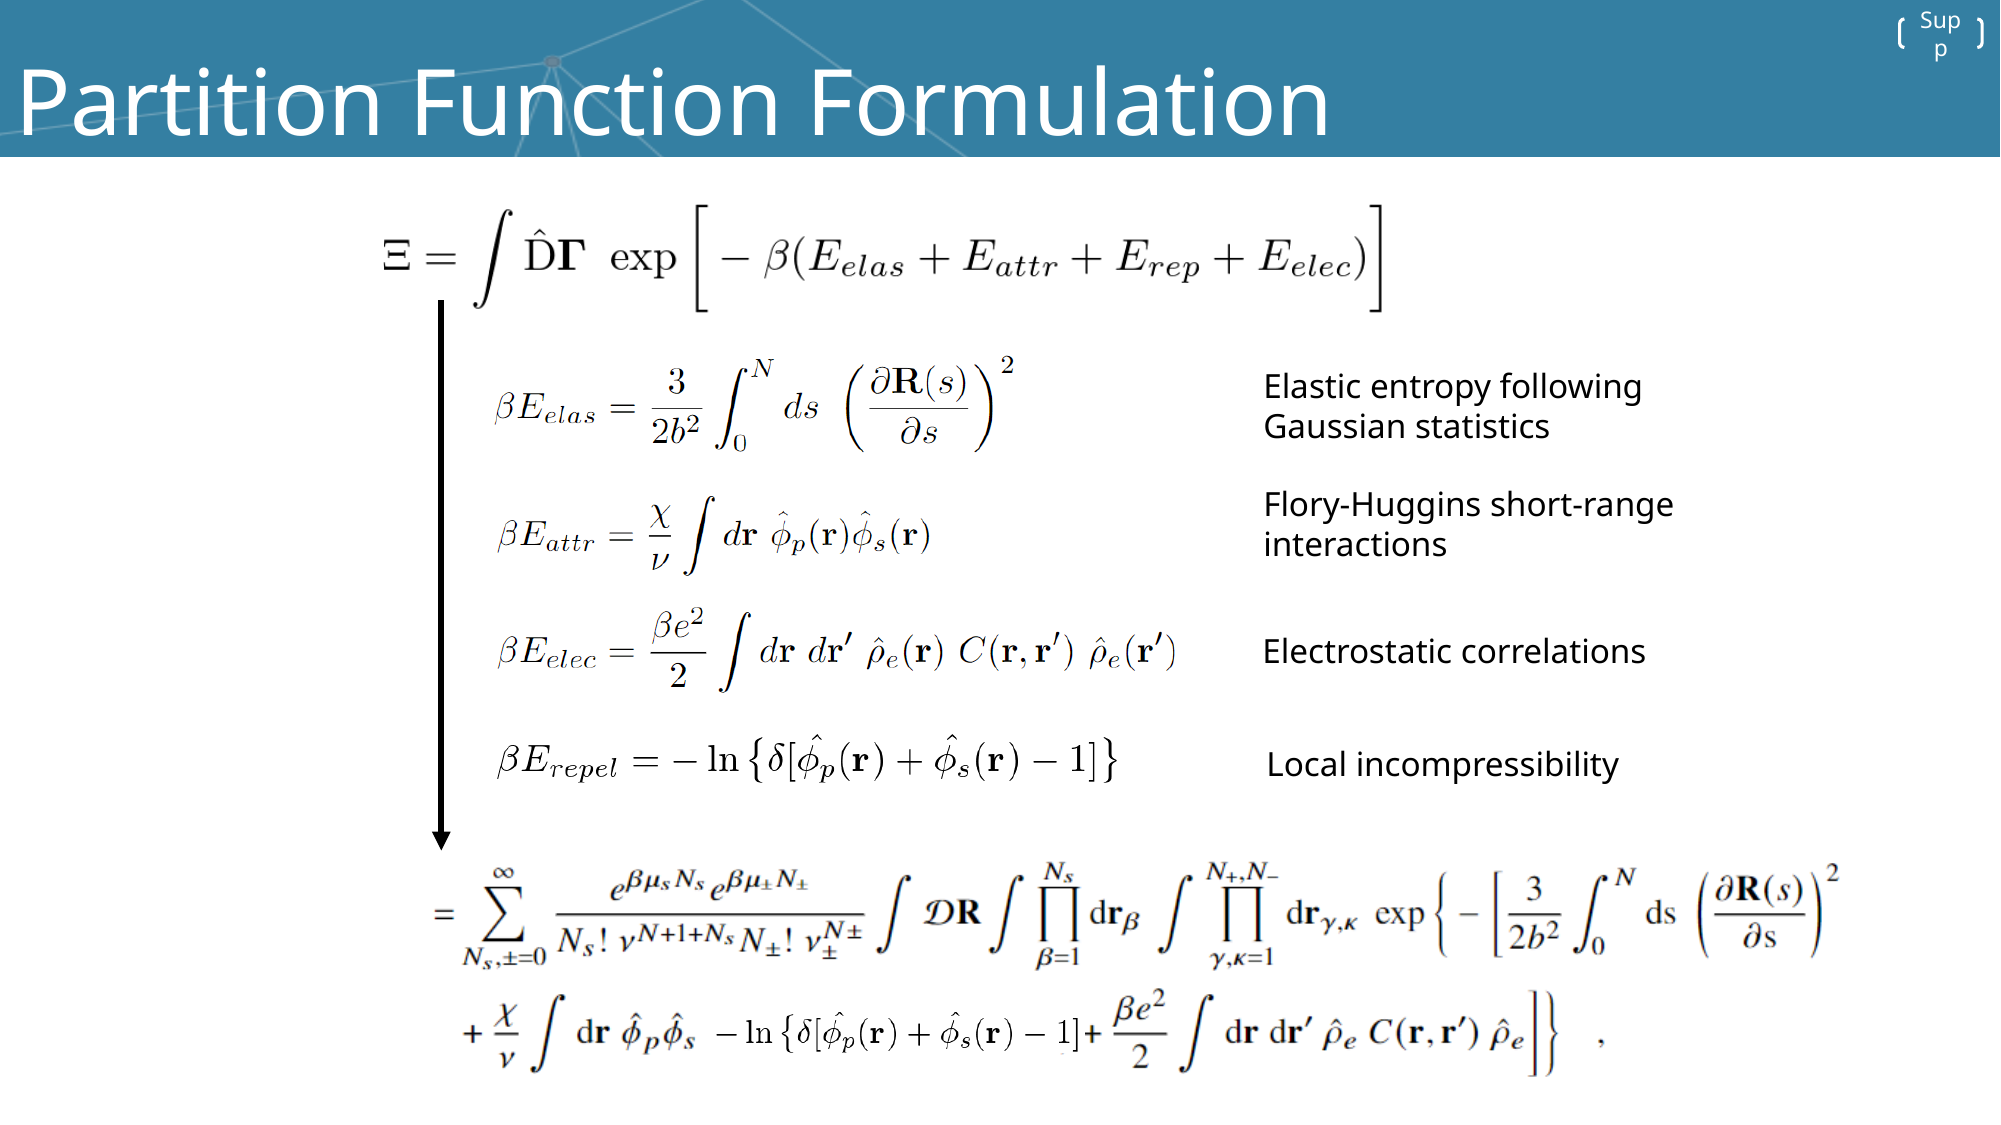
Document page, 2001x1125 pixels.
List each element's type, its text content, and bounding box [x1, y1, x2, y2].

picture [497, 484, 940, 584]
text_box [369, 850, 1863, 1102]
text_box Flory-Huggins short-range interactions [1248, 475, 1803, 571]
picture [489, 596, 1185, 704]
picture [382, 204, 1382, 313]
text_box Electrostatic correlations [1247, 623, 1758, 678]
picture [497, 734, 1117, 783]
picture [470, 341, 1019, 463]
text_box Local incompressibility [1251, 735, 1762, 791]
title Partition Function Formulation [0, 23, 1969, 155]
text_box Elastic entropy following Gaussian statistics [1248, 357, 1759, 453]
